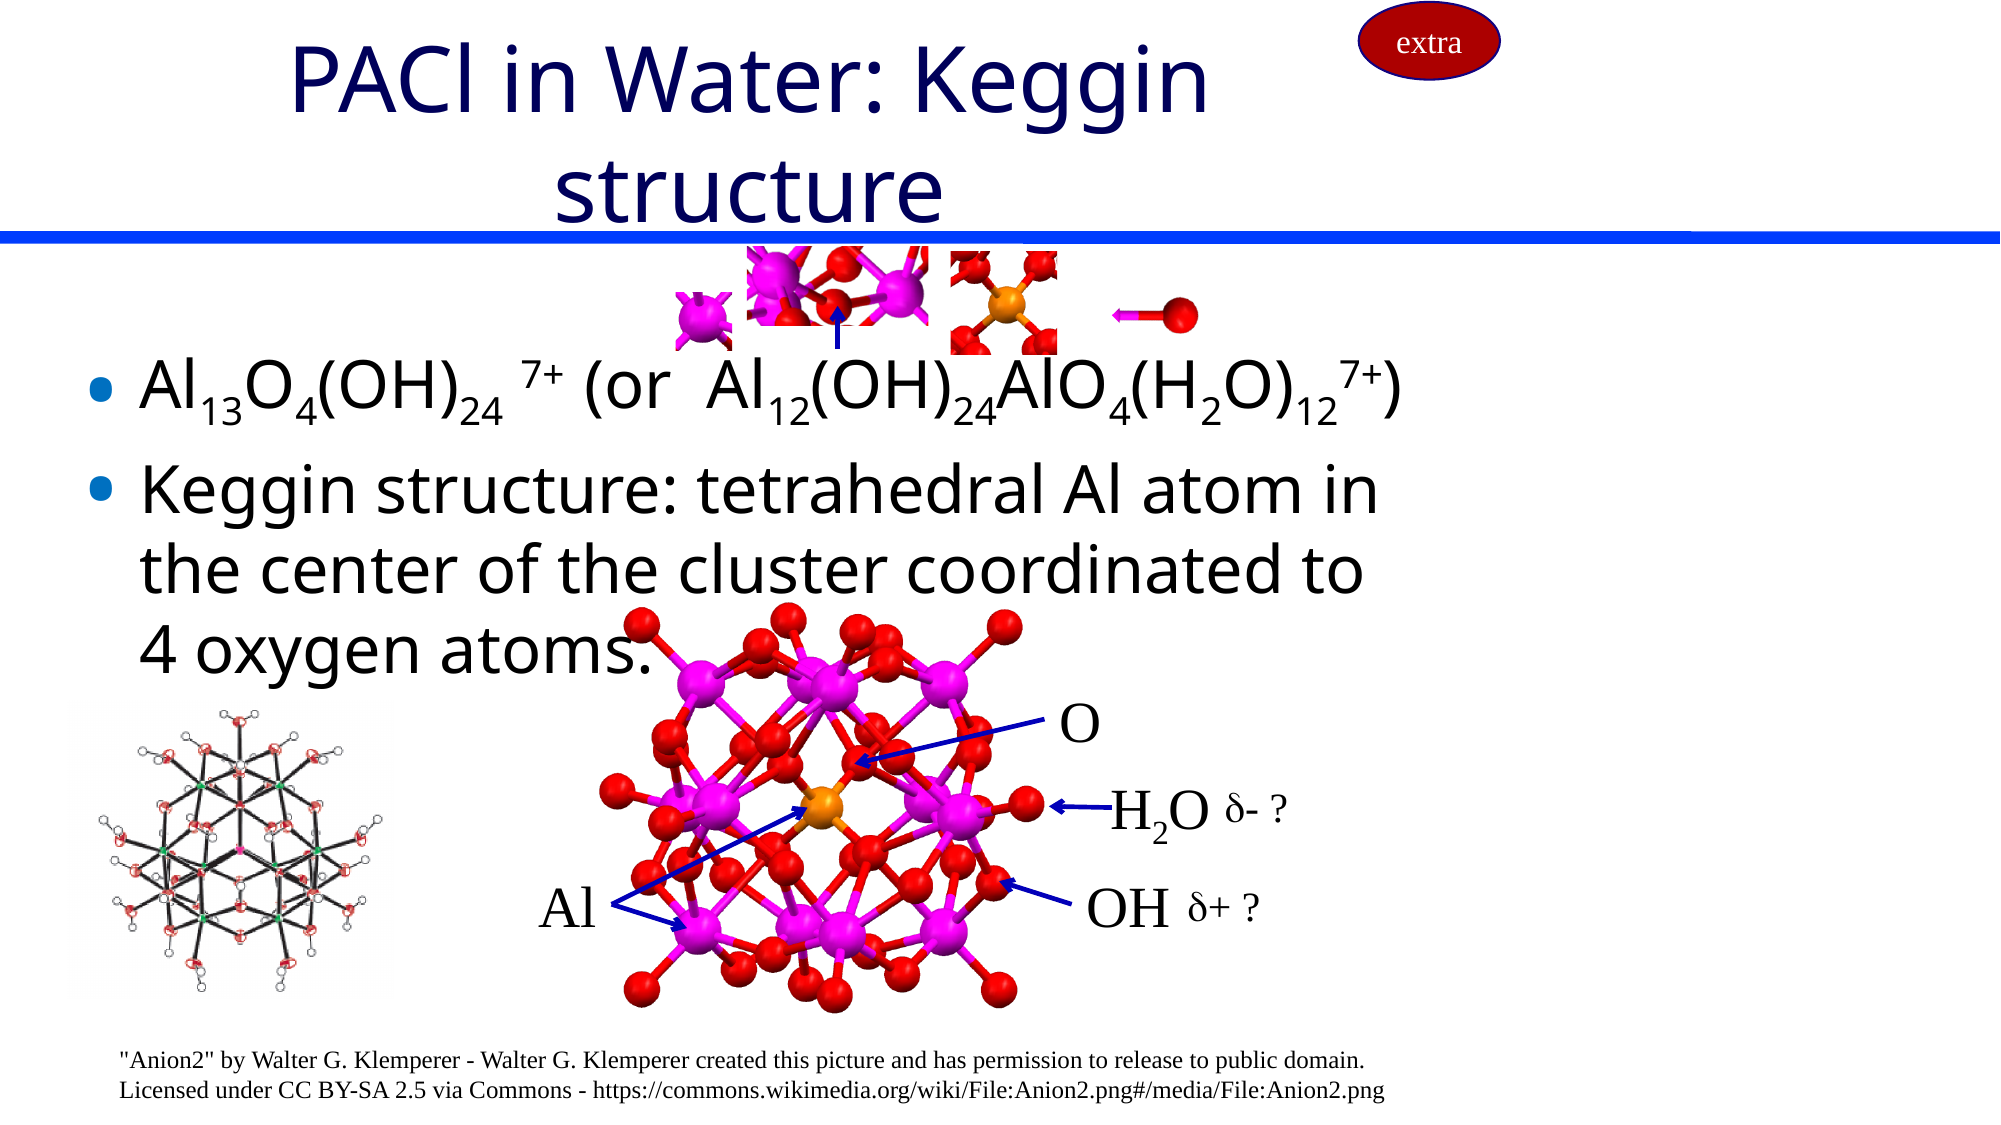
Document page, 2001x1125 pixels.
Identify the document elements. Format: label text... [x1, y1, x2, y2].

text_box d+ ? [1172, 872, 1276, 937]
picture [950, 251, 1058, 355]
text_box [998, 880, 1071, 906]
picture [67, 700, 394, 1000]
text_box "Anion2" by Walter G. Klemperer - Walter G. Klemperer created this picture and has permission to release to public domain. Licensed under CC BY-SA 2.5 via Commons - https://commons.wikimedia.org/wiki/File:Anion2.png#/media/File:Anion2.png [104, 1036, 1427, 1111]
picture [675, 292, 733, 351]
text_box d- ? [1209, 773, 1304, 839]
list Al13O4(OH)24 7+ (or Al12(OH)24AlO4(H2O)127+) Keggin structure: tetrahedral Al atom in the center of the cluster coordinated to 4 oxygen atoms. [67, 334, 1419, 1078]
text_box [611, 807, 808, 906]
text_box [854, 719, 1045, 765]
text_box H2O [1095, 763, 1226, 859]
text_box extra [1358, 1, 1501, 80]
picture [746, 195, 929, 378]
title PACl in Water: Keggin structure [75, 37, 1426, 225]
text_box O [1055, 676, 1117, 762]
picture [591, 594, 1052, 1021]
picture [1111, 266, 1210, 364]
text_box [611, 904, 688, 929]
text_box OH [1071, 861, 1186, 947]
text_box Al [523, 861, 586, 947]
